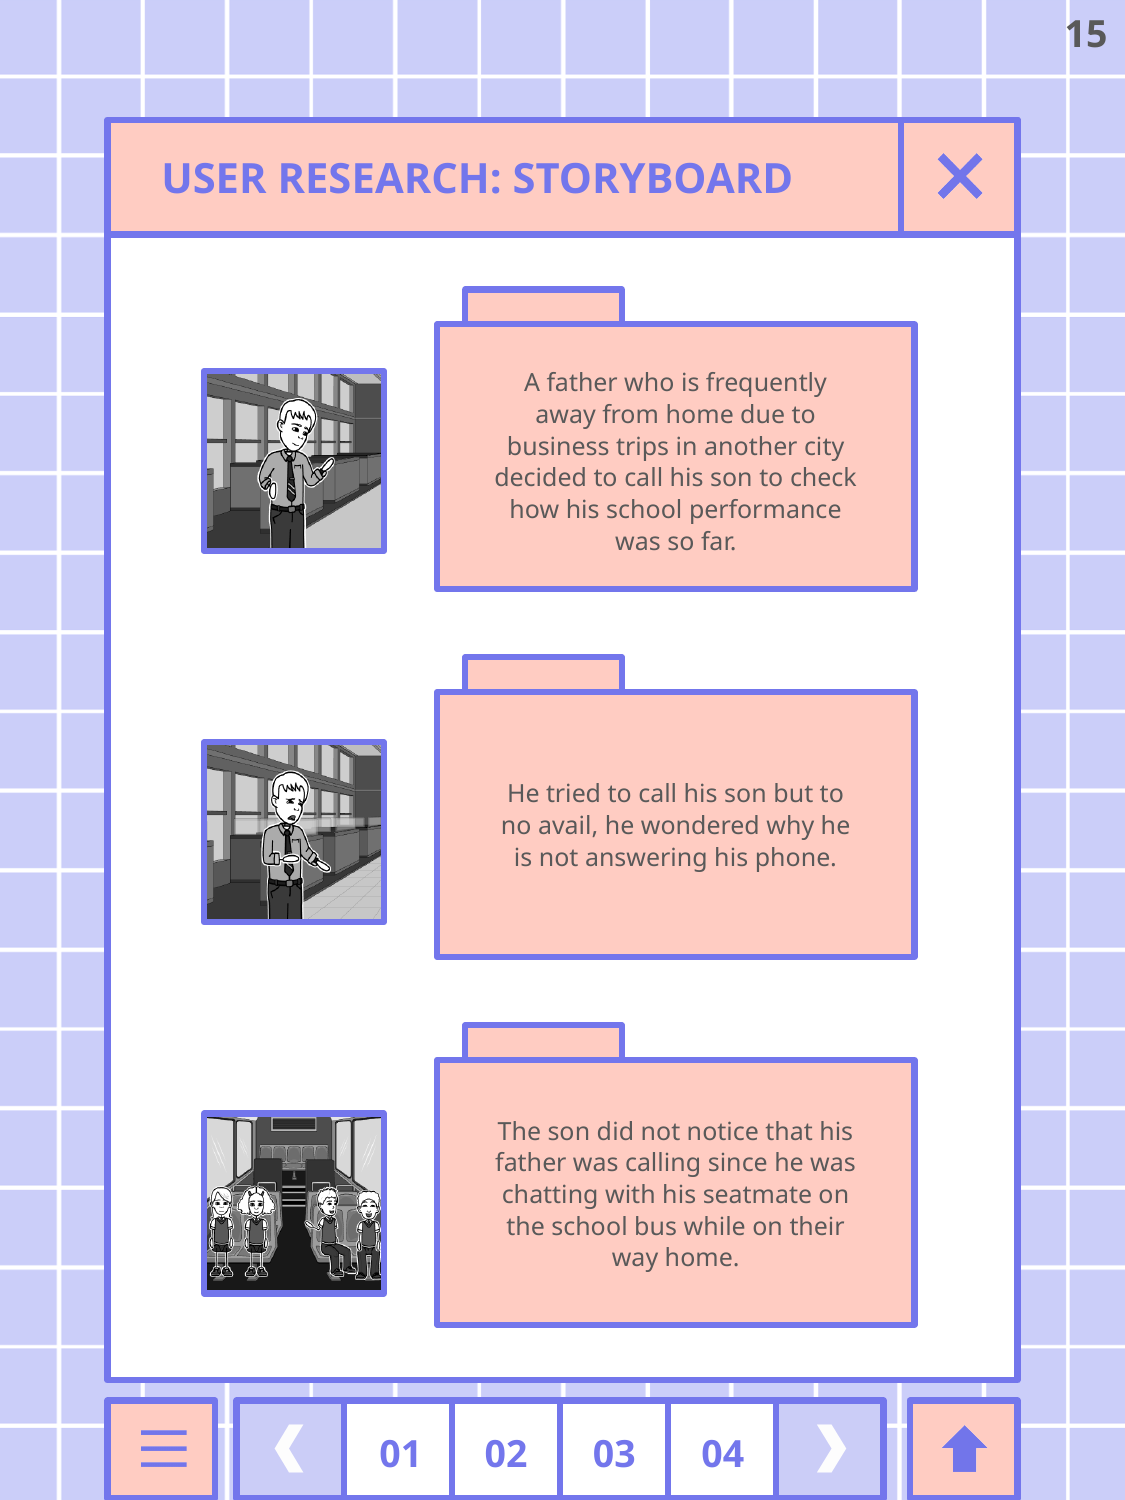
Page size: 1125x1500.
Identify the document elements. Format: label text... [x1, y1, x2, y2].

text_box [203, 742, 384, 923]
picture [941, 1425, 988, 1473]
picture [265, 1424, 313, 1473]
text_box 15 [475, 2, 1123, 63]
text_box 03 [585, 1419, 644, 1487]
text_box 04 [693, 1419, 753, 1487]
text_box [203, 371, 384, 551]
text_box [203, 1113, 384, 1294]
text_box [436, 657, 915, 958]
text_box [436, 289, 915, 590]
text_box USER RESEARCH: STORYBOARD [161, 119, 880, 234]
text_box 02 [476, 1419, 536, 1487]
picture [140, 1430, 187, 1467]
picture [0, 0, 1125, 1500]
picture [808, 1424, 855, 1473]
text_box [436, 1024, 915, 1326]
text_box 01 [371, 1419, 431, 1487]
